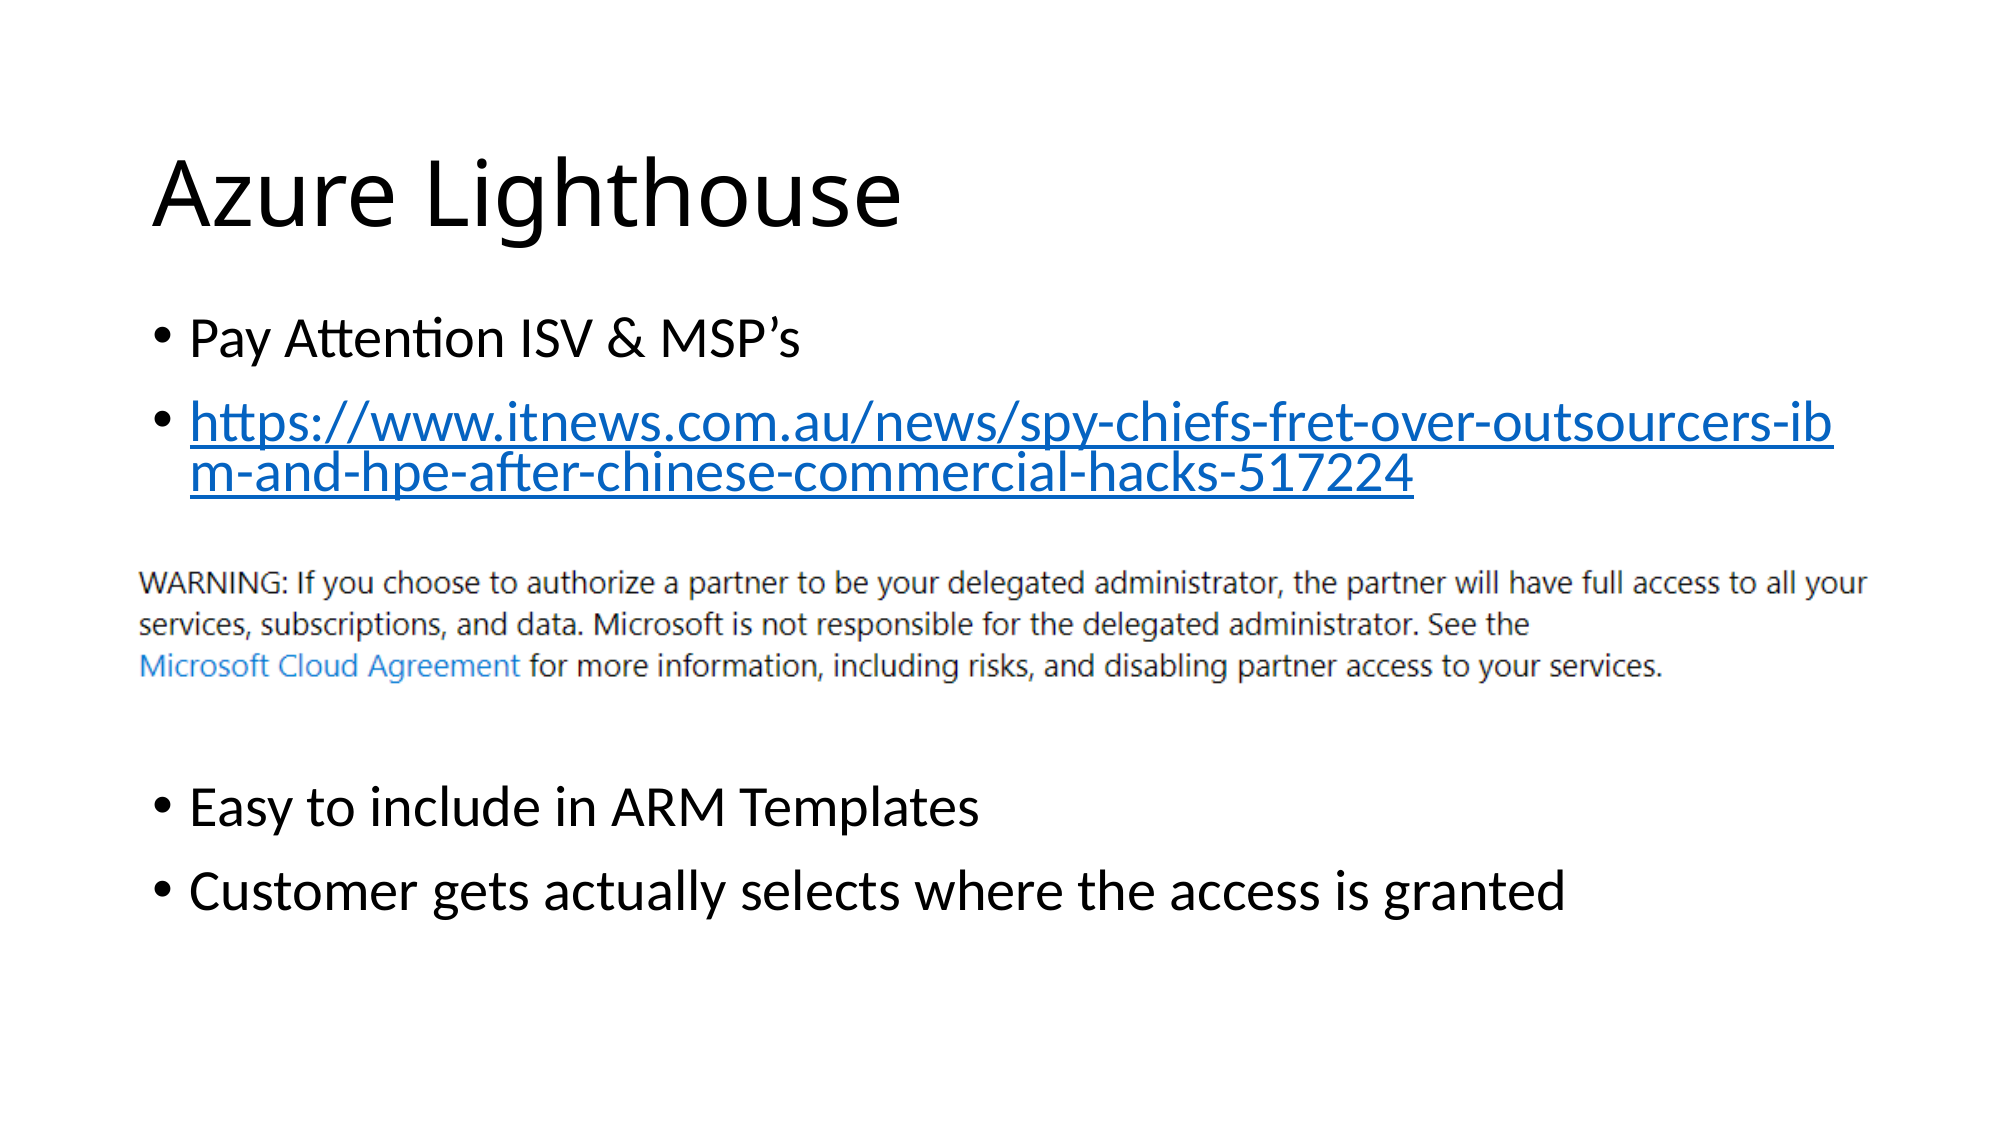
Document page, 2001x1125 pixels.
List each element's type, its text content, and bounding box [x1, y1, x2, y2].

list Pay Attention ISV & MSP’s https://www.itnews.com.au/news/spy-chiefs-fret-over-outsourcers-ibm-and-hpe-after-chinese-commercial-hacks-517224 Easy to include in ARM Templates Customer gets actually selects where the access is granted [137, 299, 1863, 529]
list Pay Attention ISV & MSP’s https://www.itnews.com.au/news/spy-chiefs-fret-over-outsourcers-ibm-and-hpe-after-chinese-commercial-hacks-517224 Easy to include in ARM Templates Customer gets actually selects where the access is granted [137, 720, 1863, 1014]
picture [94, 529, 1906, 720]
title Azure Lighthouse [137, 88, 1863, 299]
